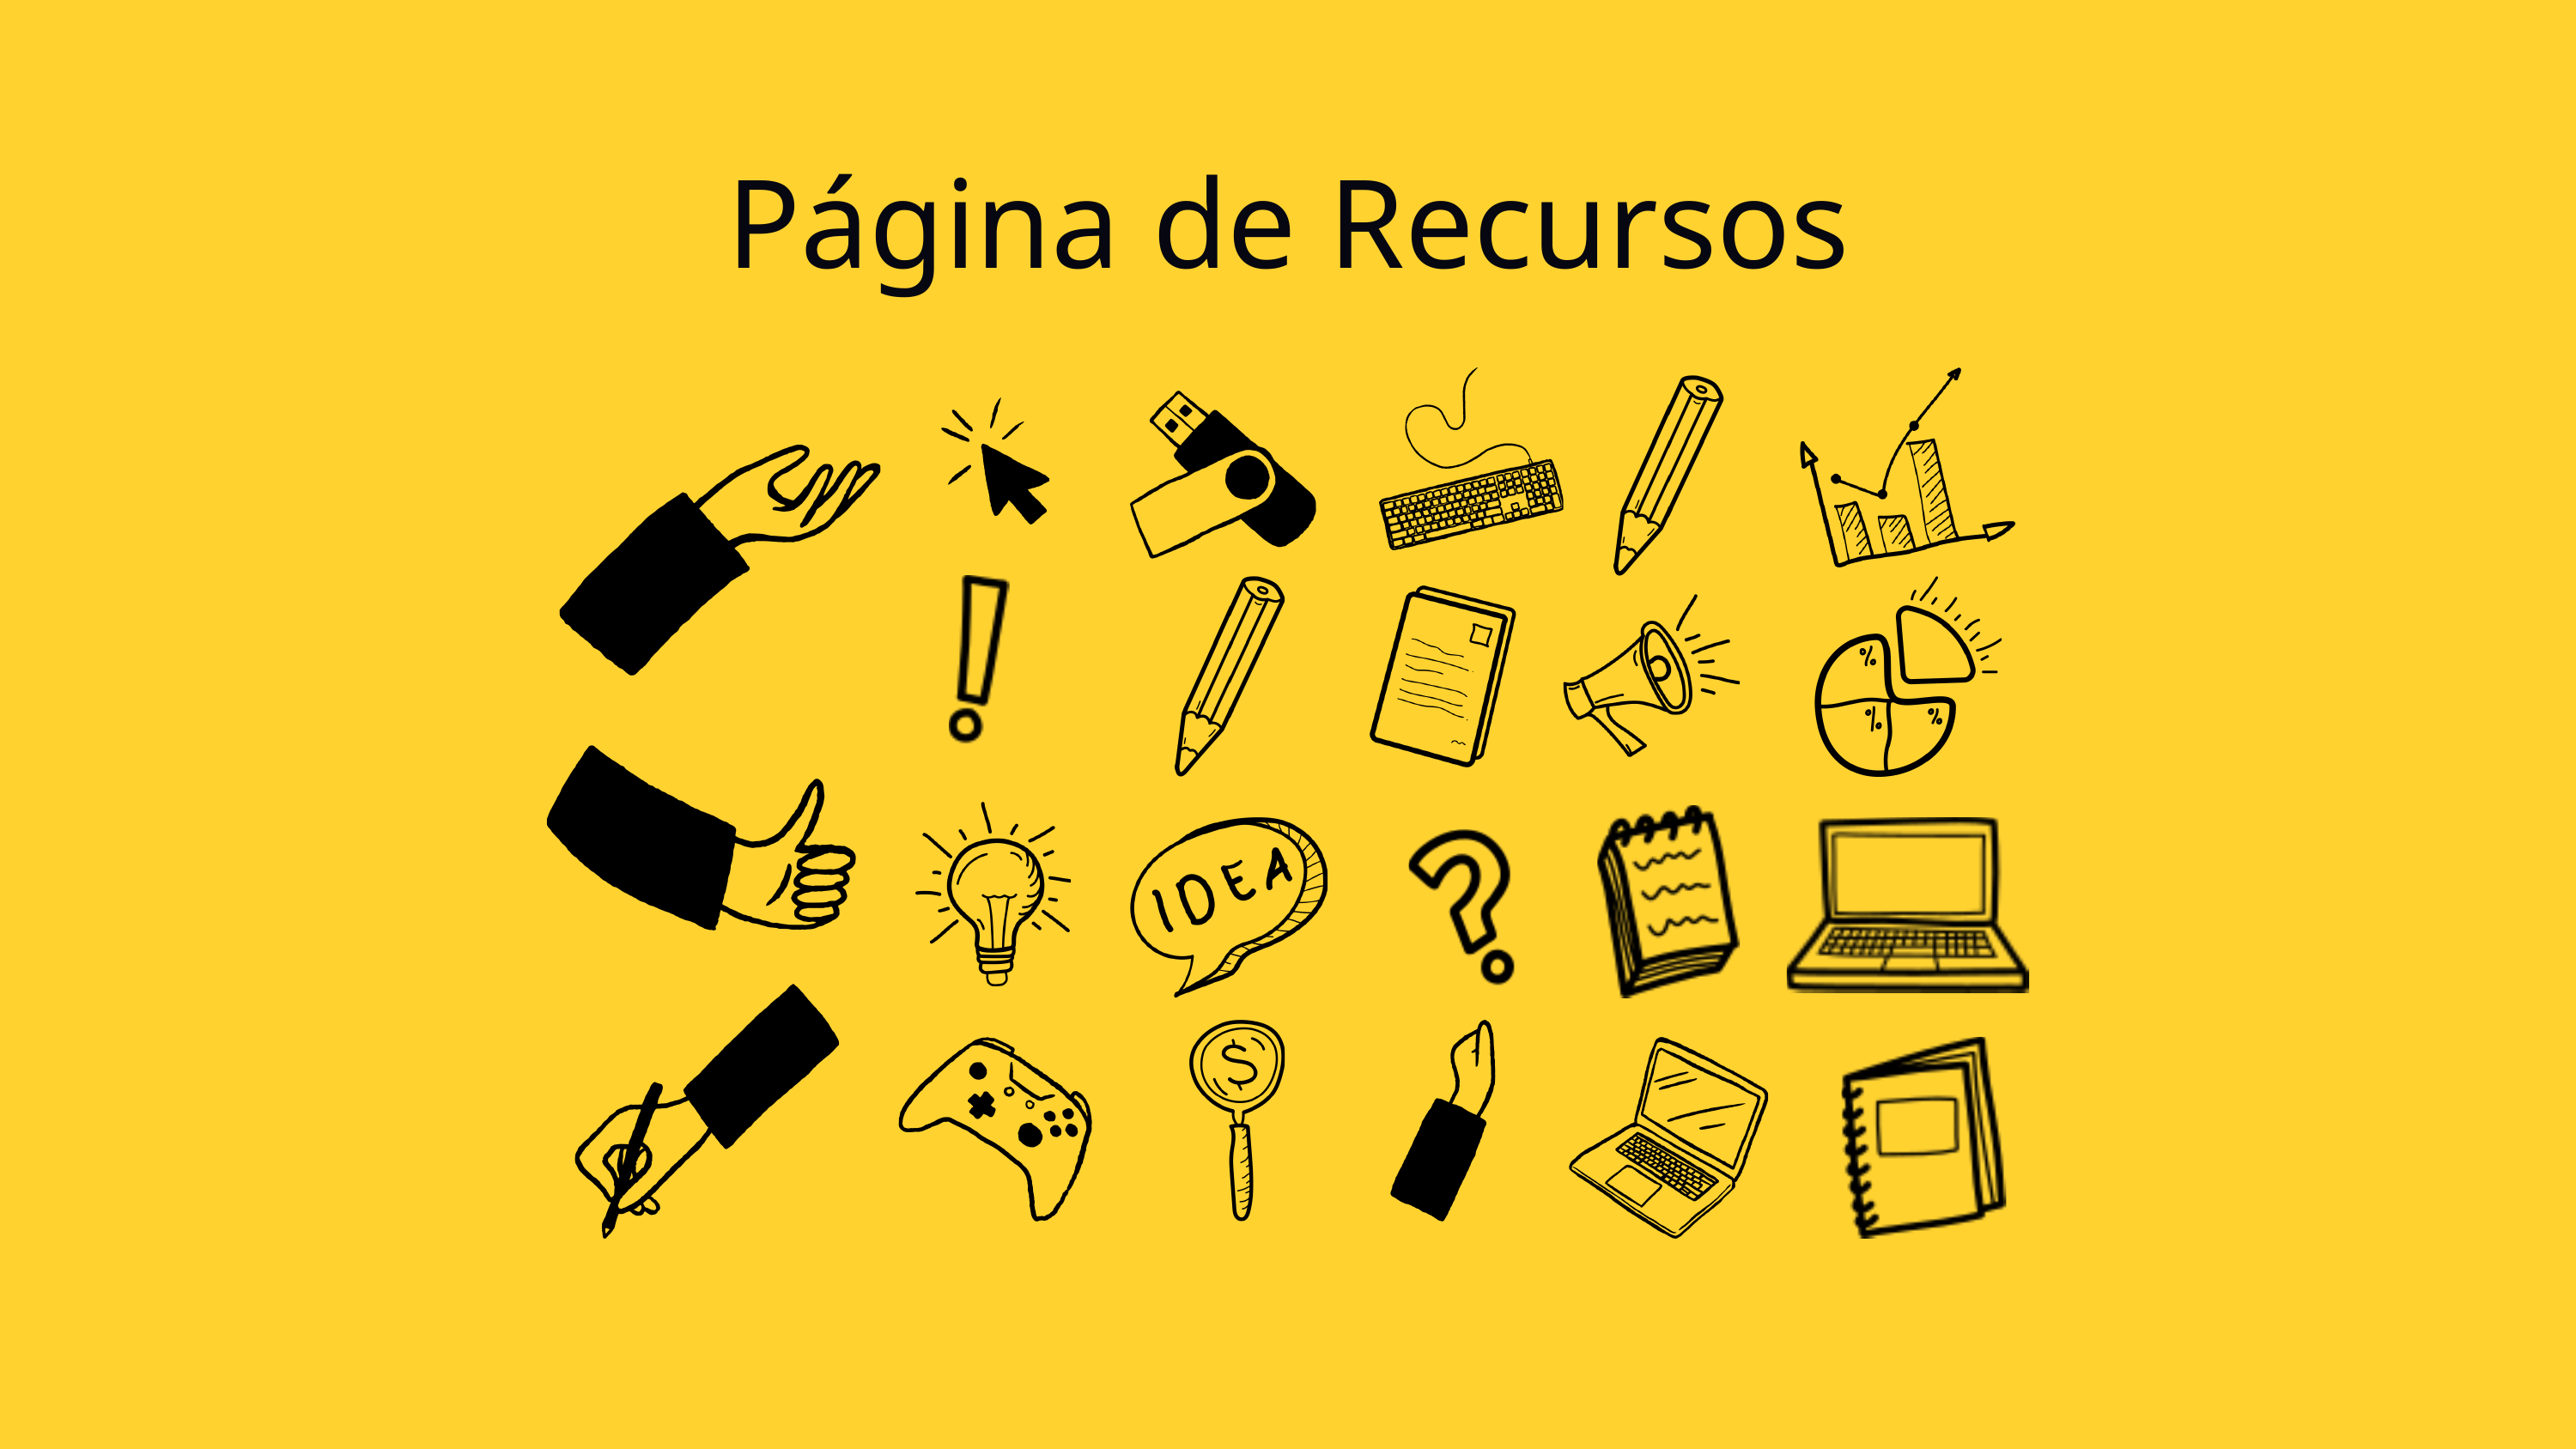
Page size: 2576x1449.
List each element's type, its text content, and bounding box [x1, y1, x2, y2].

text_box [898, 1037, 1092, 1222]
text_box [948, 575, 1010, 746]
text_box [914, 802, 1072, 986]
text_box [1597, 805, 1741, 998]
text_box [1814, 575, 2002, 777]
text_box [1563, 594, 1741, 758]
text_box [574, 984, 840, 1239]
text_box [1379, 367, 1564, 551]
text_box Página de Recursos [586, 139, 1990, 293]
text_box [1189, 1020, 1285, 1222]
text_box [1369, 585, 1516, 767]
text_box [1389, 1020, 1496, 1222]
text_box [941, 397, 1050, 524]
text_box [1786, 817, 2030, 993]
text_box [1613, 374, 1724, 576]
text_box [1841, 1037, 2007, 1239]
text_box [1800, 367, 2016, 569]
text_box [546, 745, 856, 931]
text_box [1569, 1037, 1769, 1239]
text_box [1408, 829, 1516, 987]
text_box [1175, 575, 1285, 777]
text_box [559, 445, 881, 676]
text_box [1130, 391, 1316, 559]
text_box [1130, 817, 1328, 998]
text_box [883, 293, 921, 297]
